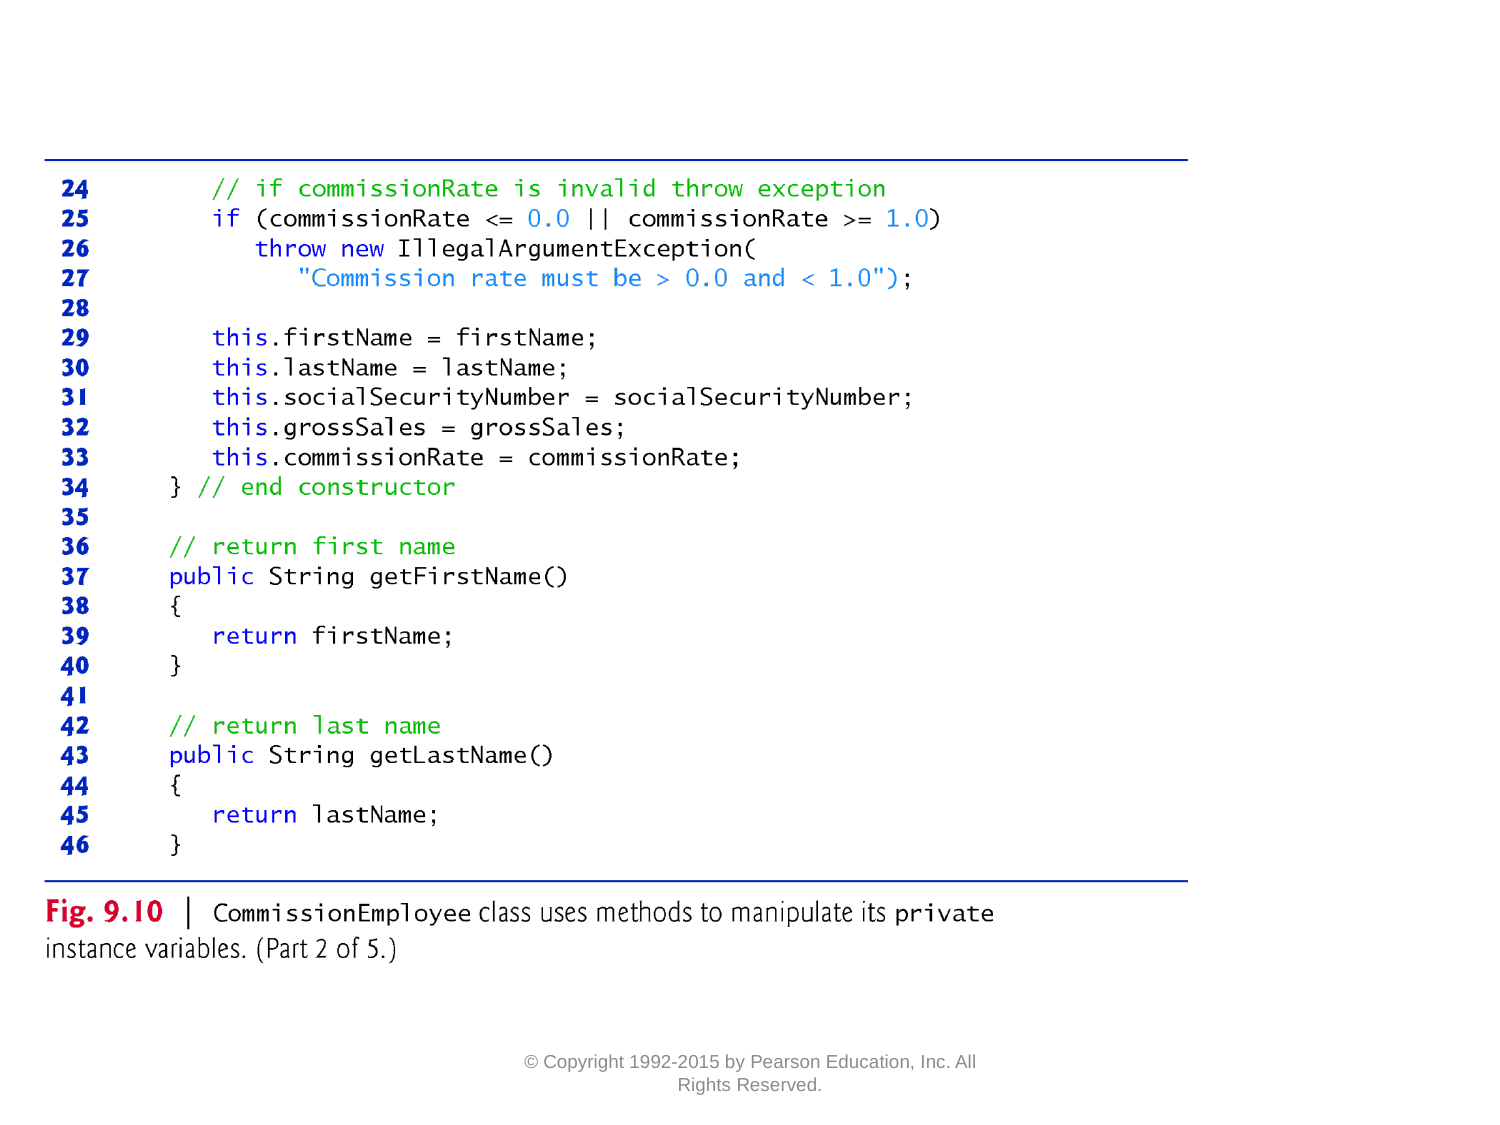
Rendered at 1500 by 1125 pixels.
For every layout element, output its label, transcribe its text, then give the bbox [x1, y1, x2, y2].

picture [0, 106, 1500, 1018]
footer © Copyright 1992-2015 by Pearson Education, Inc. All Rights Reserved. [496, 1042, 1004, 1103]
